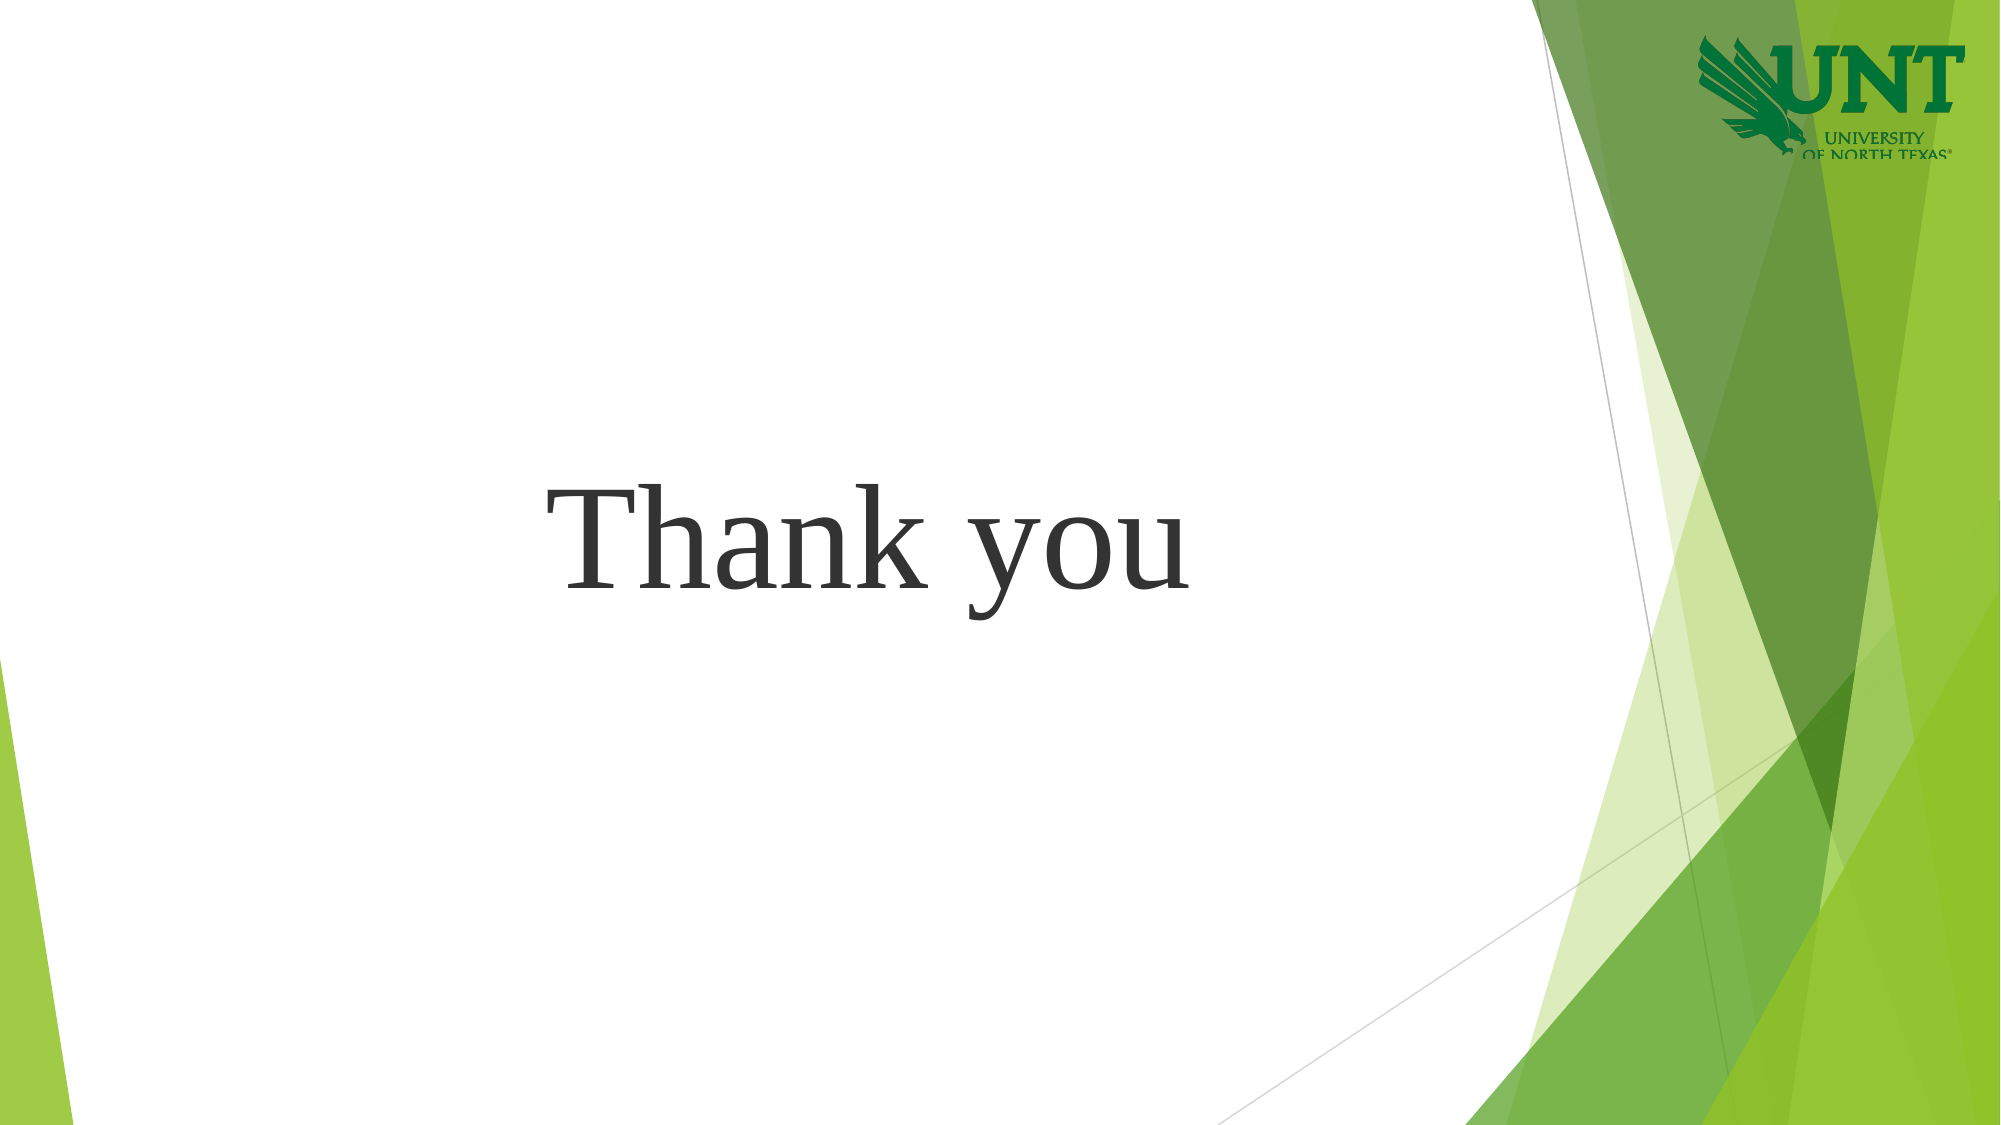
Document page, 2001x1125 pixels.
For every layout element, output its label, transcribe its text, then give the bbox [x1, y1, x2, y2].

list Thank you [1553, 475, 1953, 686]
list [130, 361, 1553, 764]
picture [1698, 35, 1965, 159]
